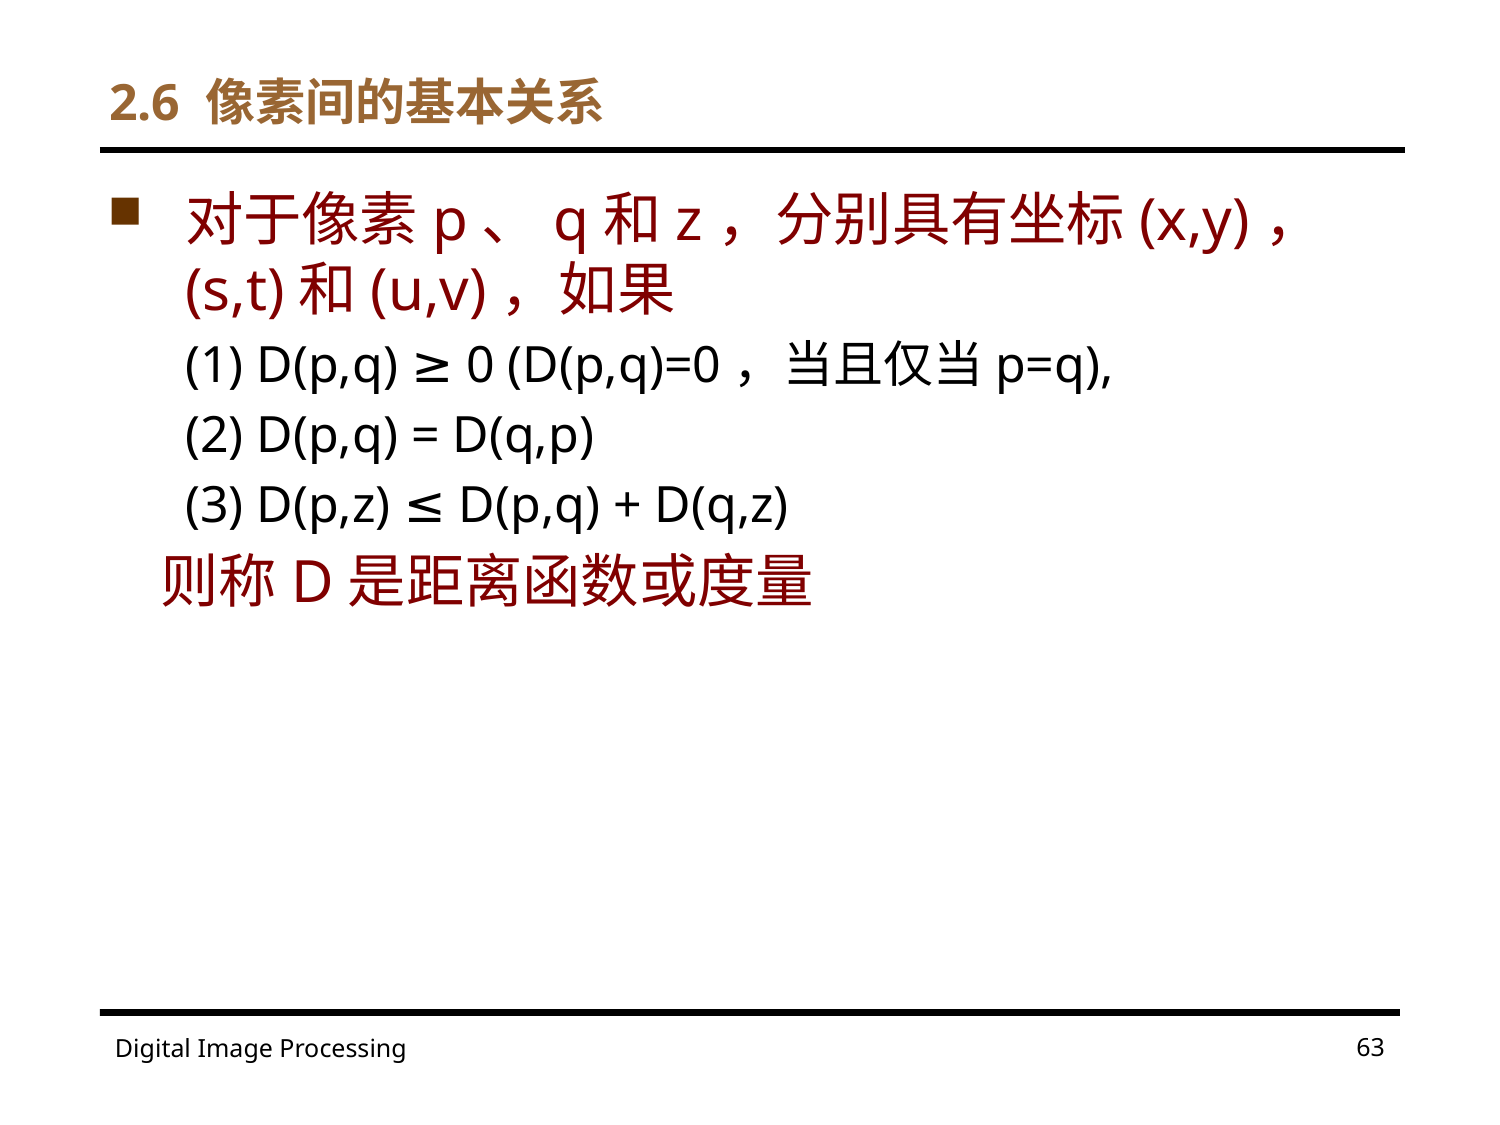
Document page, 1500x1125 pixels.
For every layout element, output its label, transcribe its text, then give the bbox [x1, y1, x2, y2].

text_box 2.6 像素间的基本关系 [94, 49, 1407, 138]
slide_number 63 [1074, 1024, 1400, 1103]
slide_number Digital Image Processing [99, 1025, 488, 1104]
list 对于像素p、q和z，分别具有坐标(x,y)，(s,t)和(u,v)，如果 (1) D(p,q) ≥ 0 (D(p,q)=0，当且仅当p=q), (2) D(p,q) = D(q,p) (3) D(p,z) ≤ D(p,q) + D(q,z) 则称D是距离函数或度量 [92, 174, 1406, 988]
